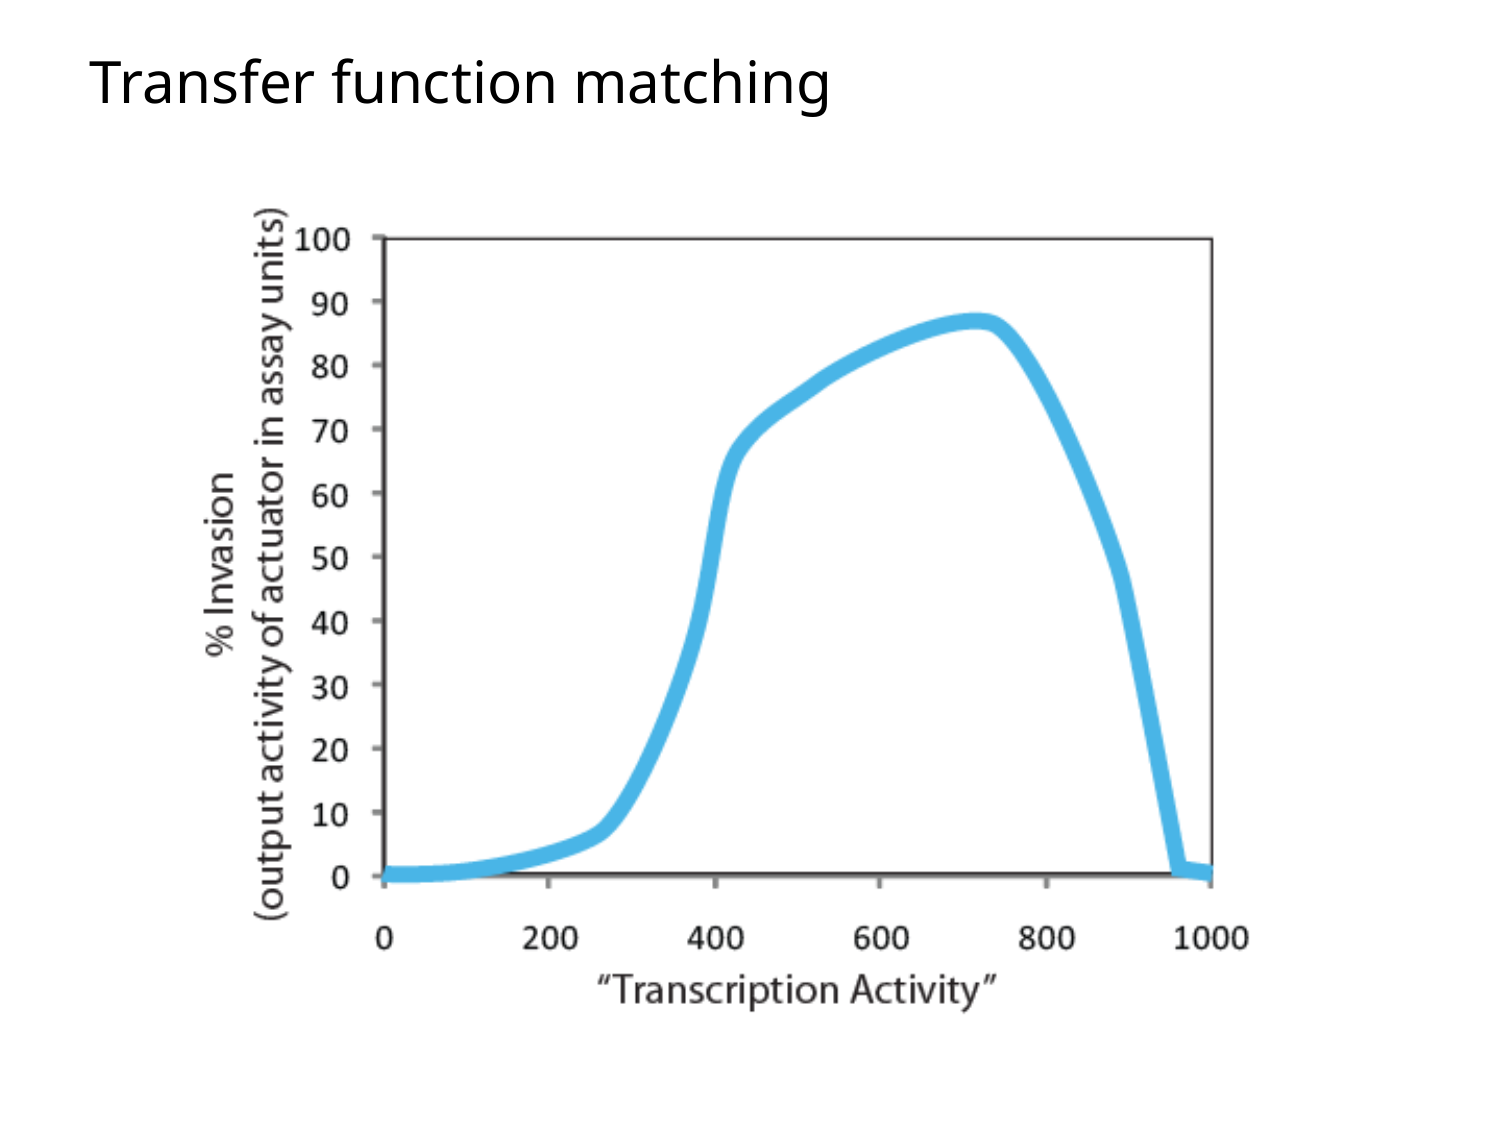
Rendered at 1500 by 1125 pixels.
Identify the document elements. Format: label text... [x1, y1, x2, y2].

picture [199, 199, 1293, 1033]
text_box Transfer function matching [74, 37, 1488, 123]
